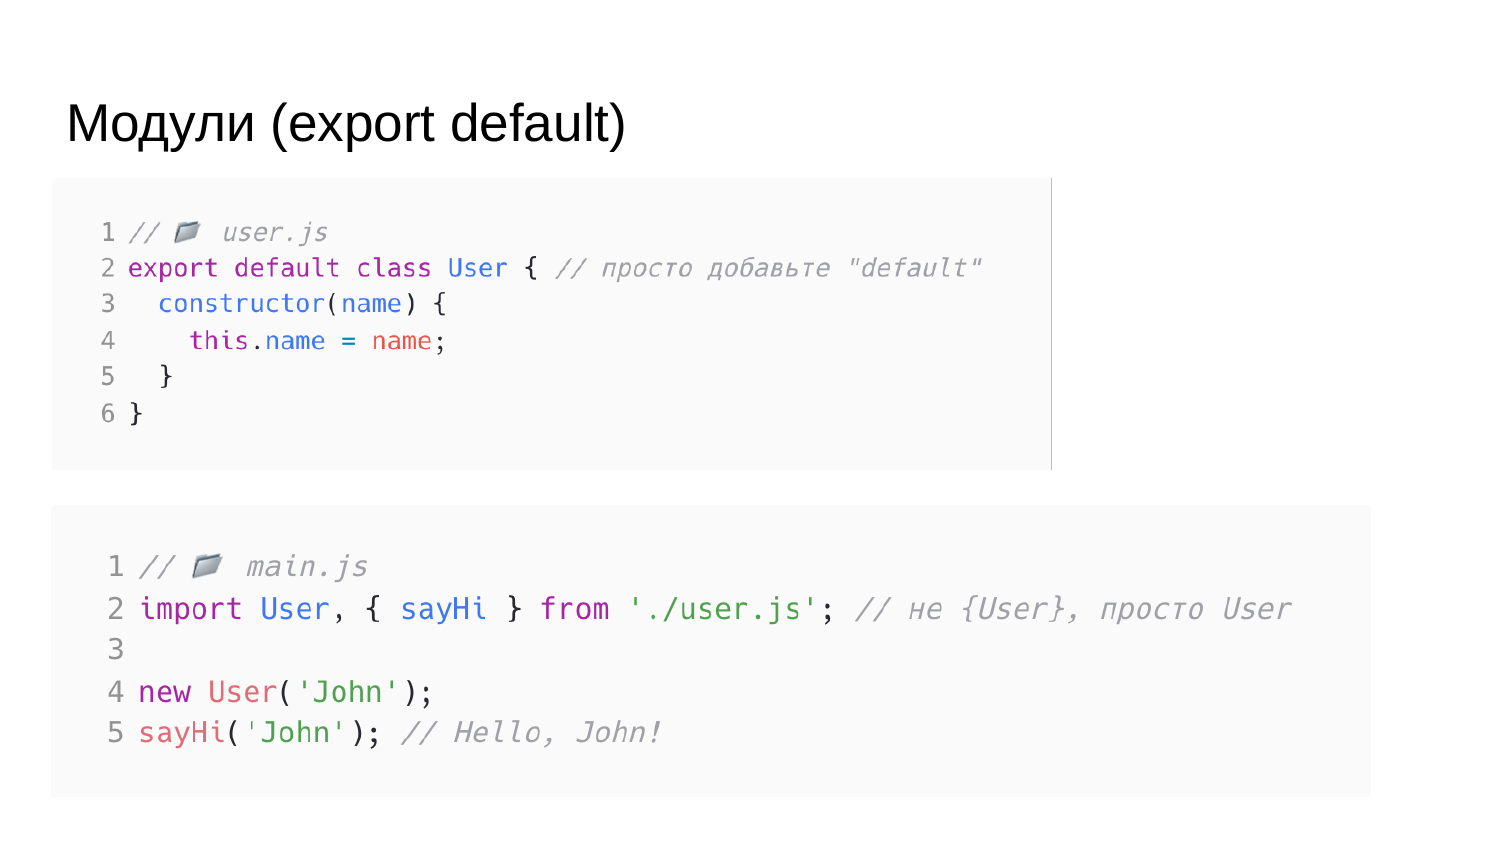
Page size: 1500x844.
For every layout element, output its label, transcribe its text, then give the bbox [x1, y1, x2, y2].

picture [50, 177, 1052, 471]
picture [50, 504, 1372, 798]
title Модули (export default) [51, 72, 1449, 167]
